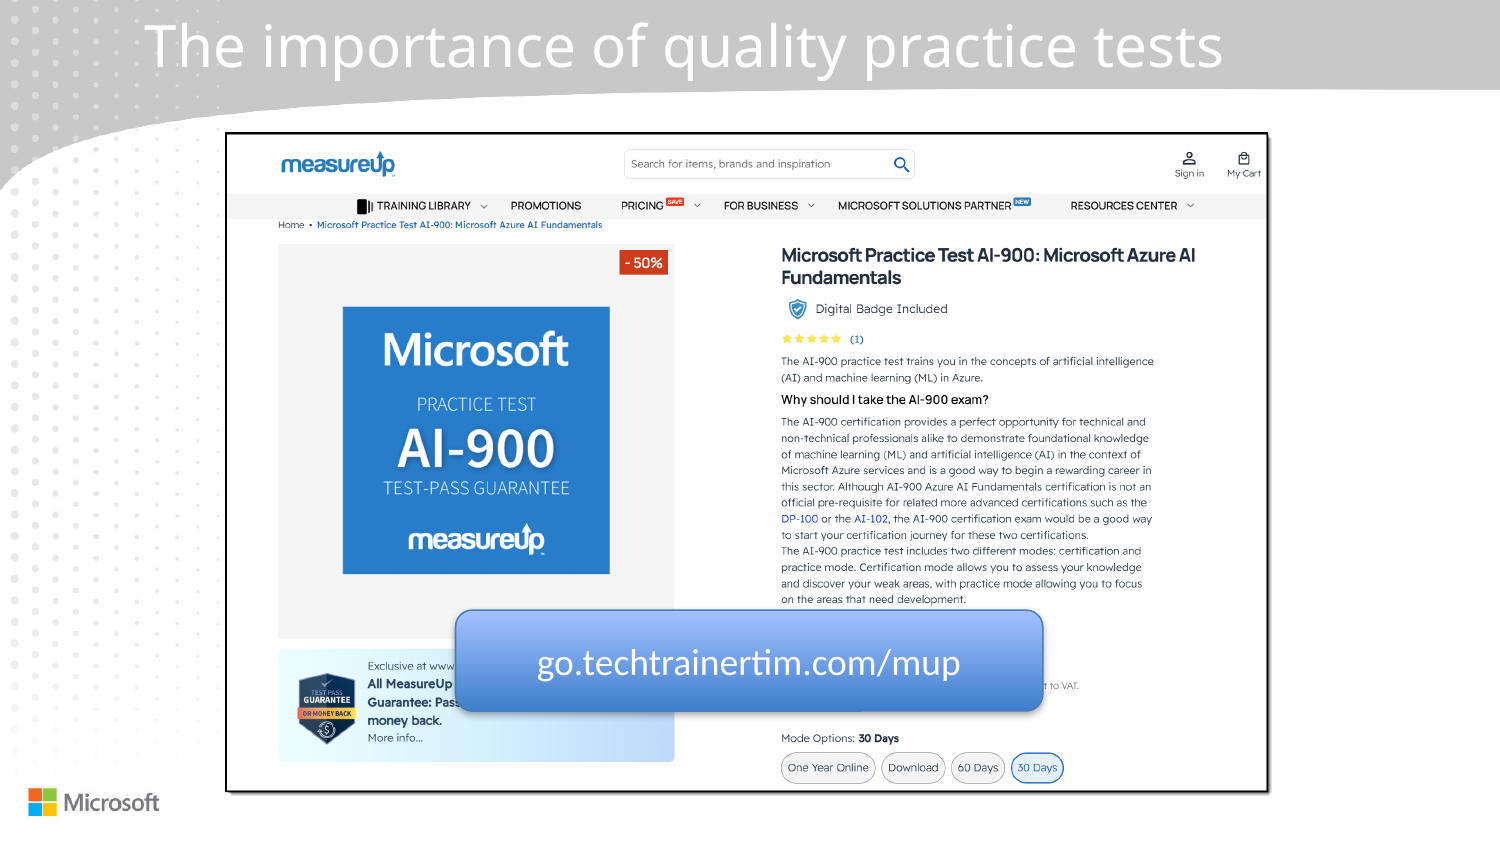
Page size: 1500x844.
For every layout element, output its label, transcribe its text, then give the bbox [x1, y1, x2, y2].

title The importance of quality practice tests [130, 1, 1369, 78]
picture [0, 0, 1500, 844]
